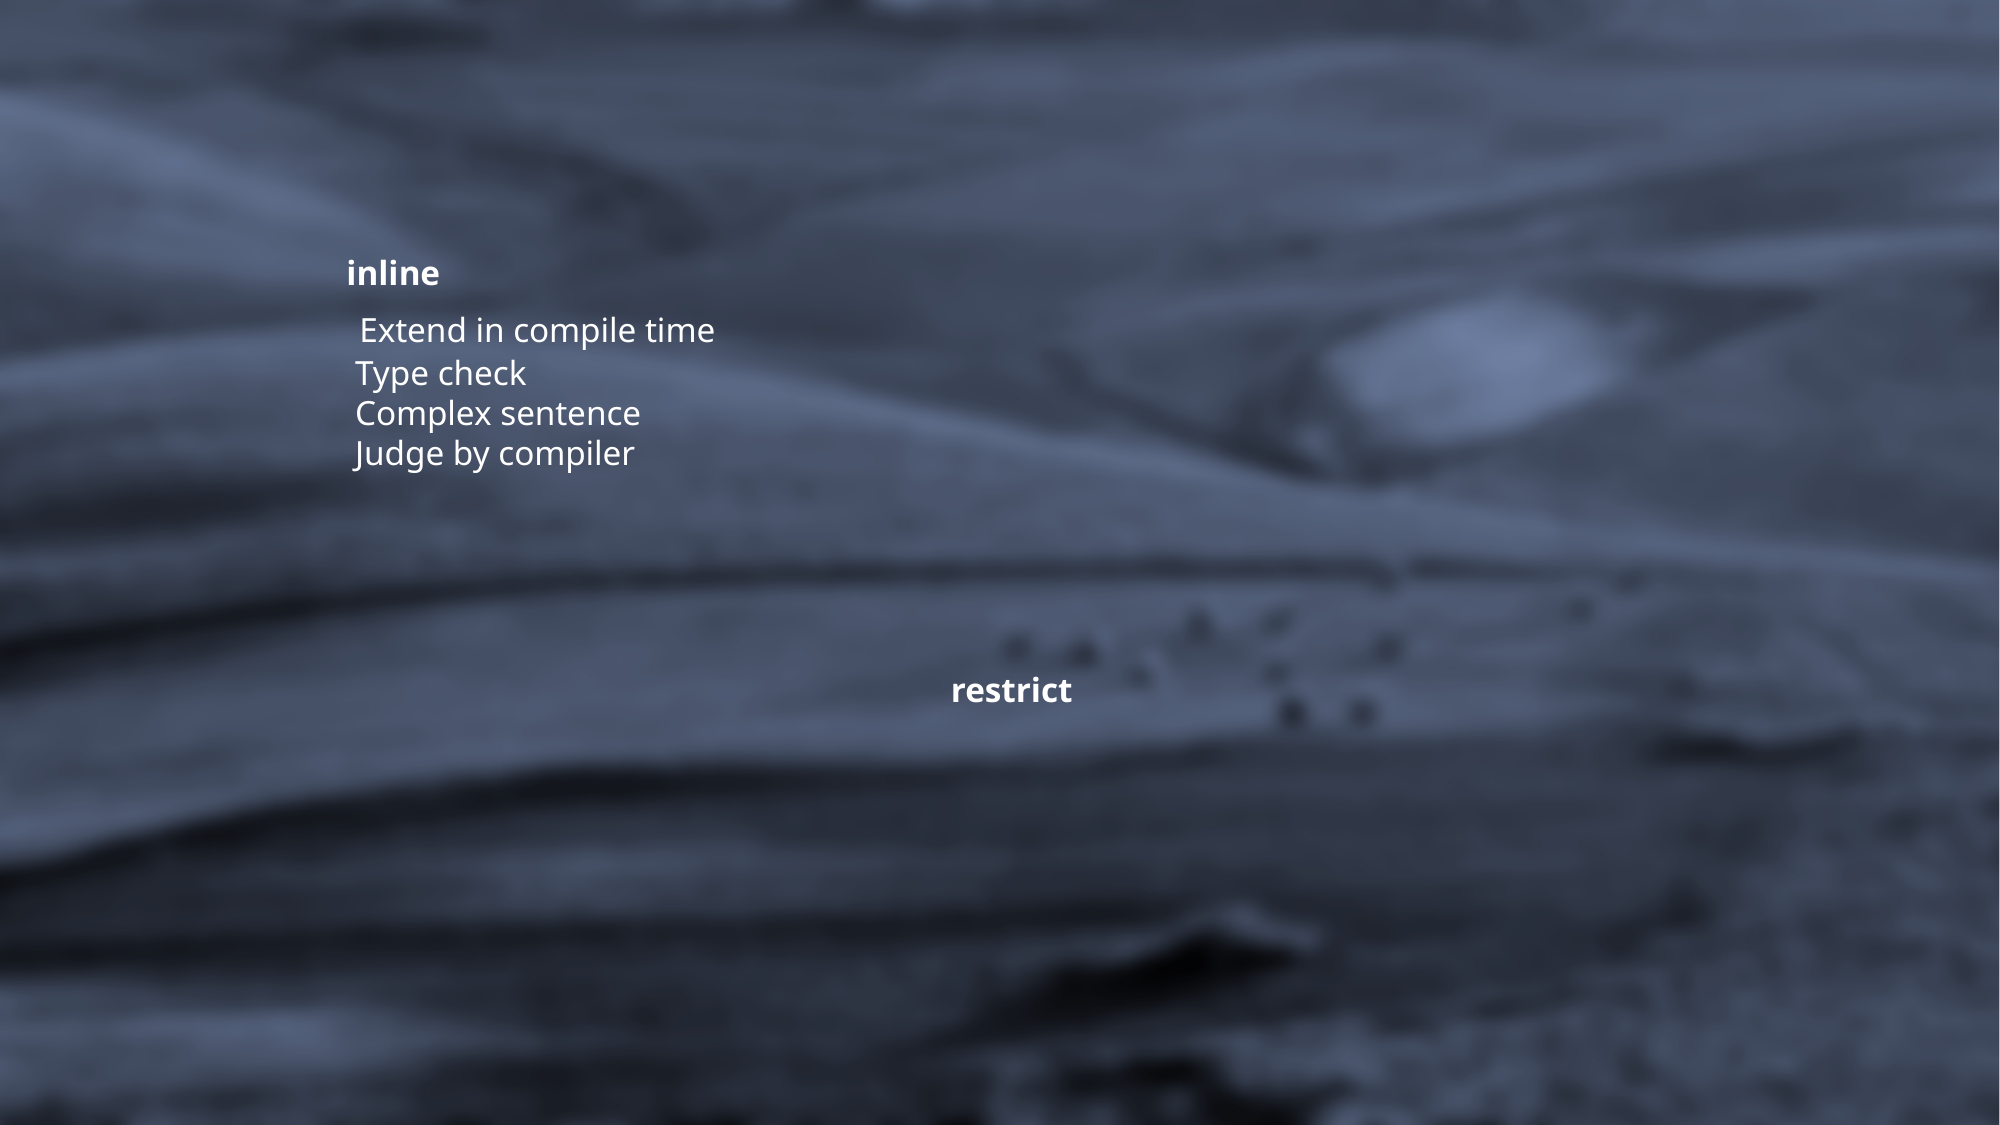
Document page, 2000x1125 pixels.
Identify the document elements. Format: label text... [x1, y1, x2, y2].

text_box restrict [936, 661, 1355, 717]
text_box inline Extend in compile time Type check Complex sentence Judge by compiler [331, 245, 1205, 480]
